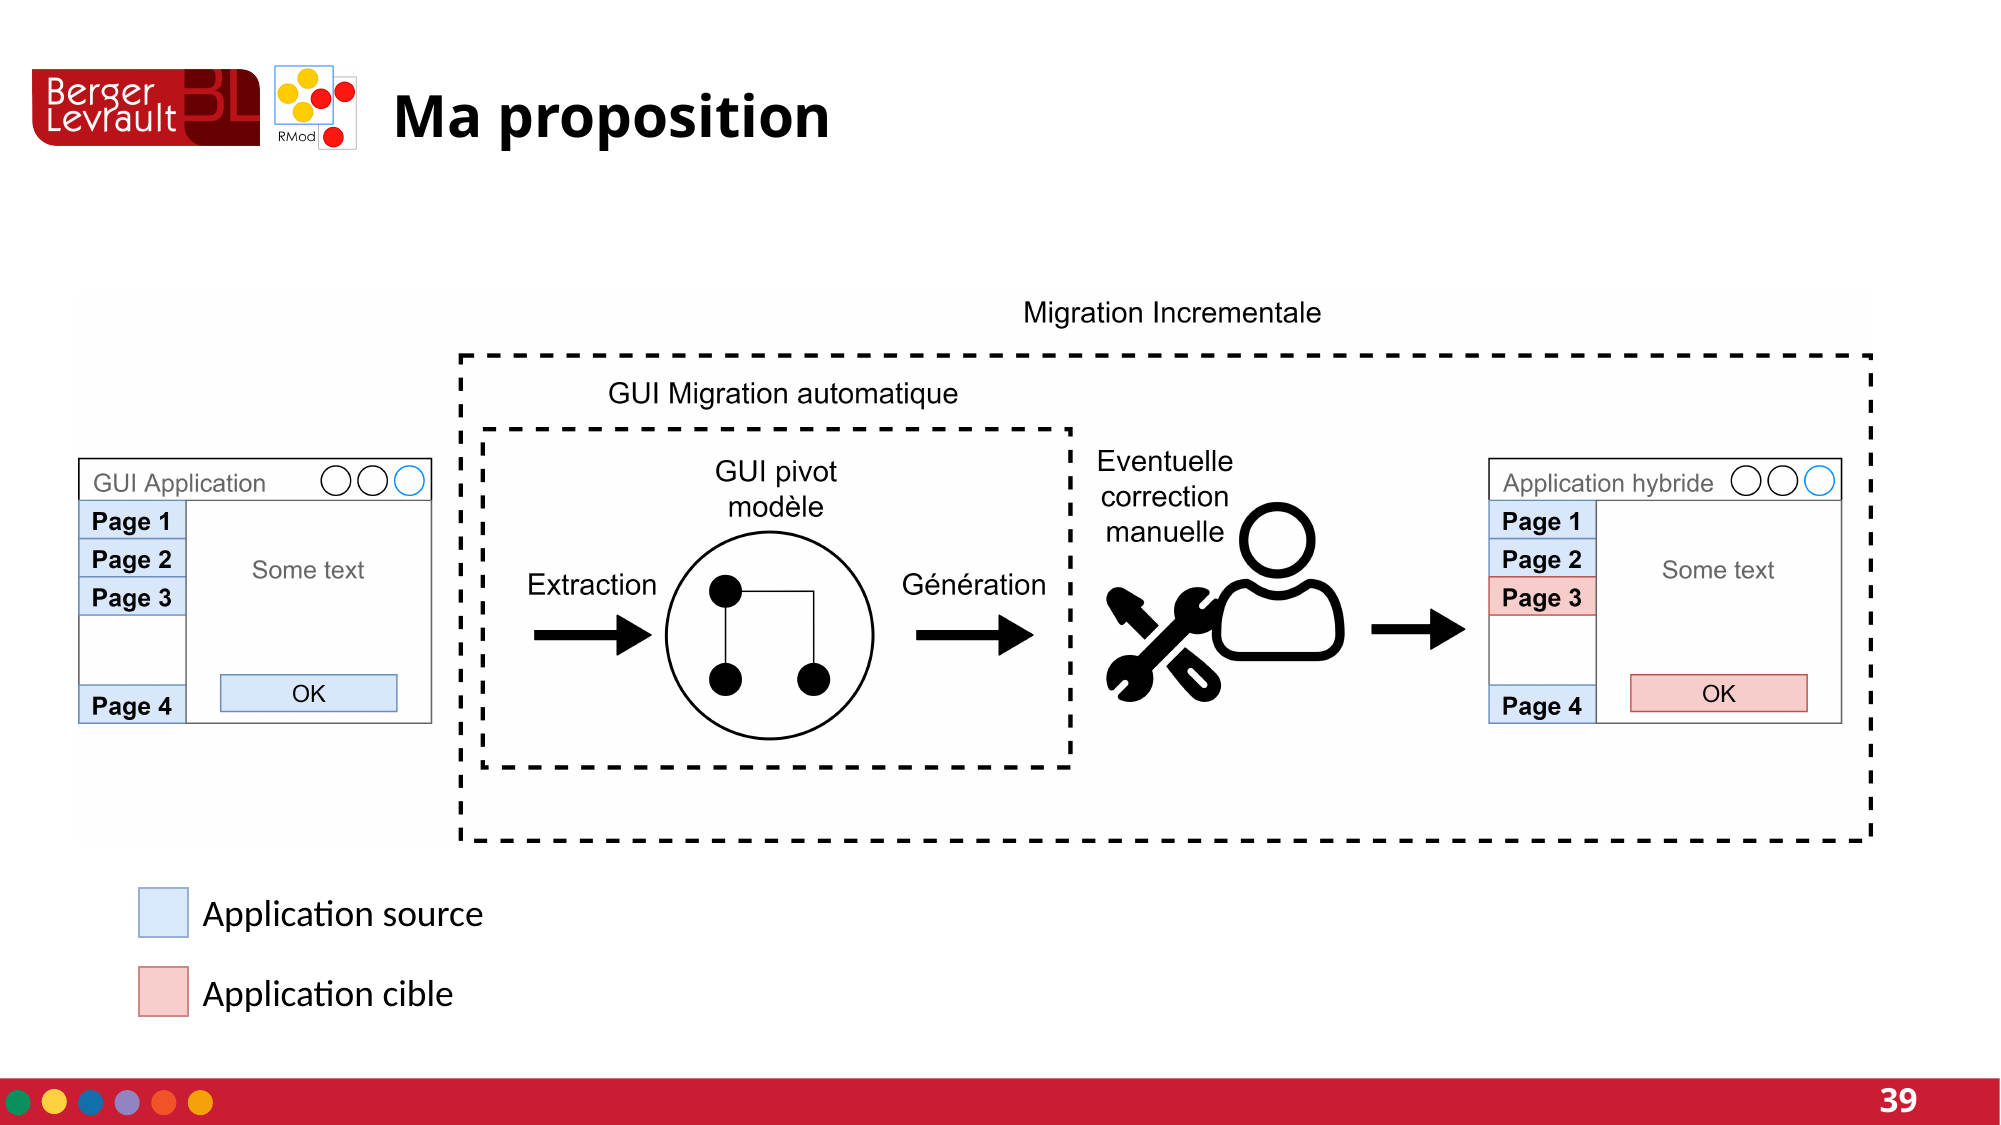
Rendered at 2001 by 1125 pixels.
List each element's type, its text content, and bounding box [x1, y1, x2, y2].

text_box [113, 1089, 141, 1117]
picture [32, 69, 260, 146]
picture [78, 293, 1873, 843]
text_box [150, 1089, 178, 1117]
text_box Application source [187, 882, 512, 942]
title Ma proposition [377, 79, 1906, 183]
text_box [138, 887, 187, 938]
picture [268, 60, 363, 155]
slide_number 39 [1832, 1078, 1965, 1125]
text_box [41, 1088, 67, 1115]
text_box [186, 1089, 214, 1117]
text_box Application cible [187, 961, 512, 1022]
text_box [4, 1089, 32, 1117]
text_box [138, 966, 187, 1017]
text_box [77, 1089, 105, 1117]
